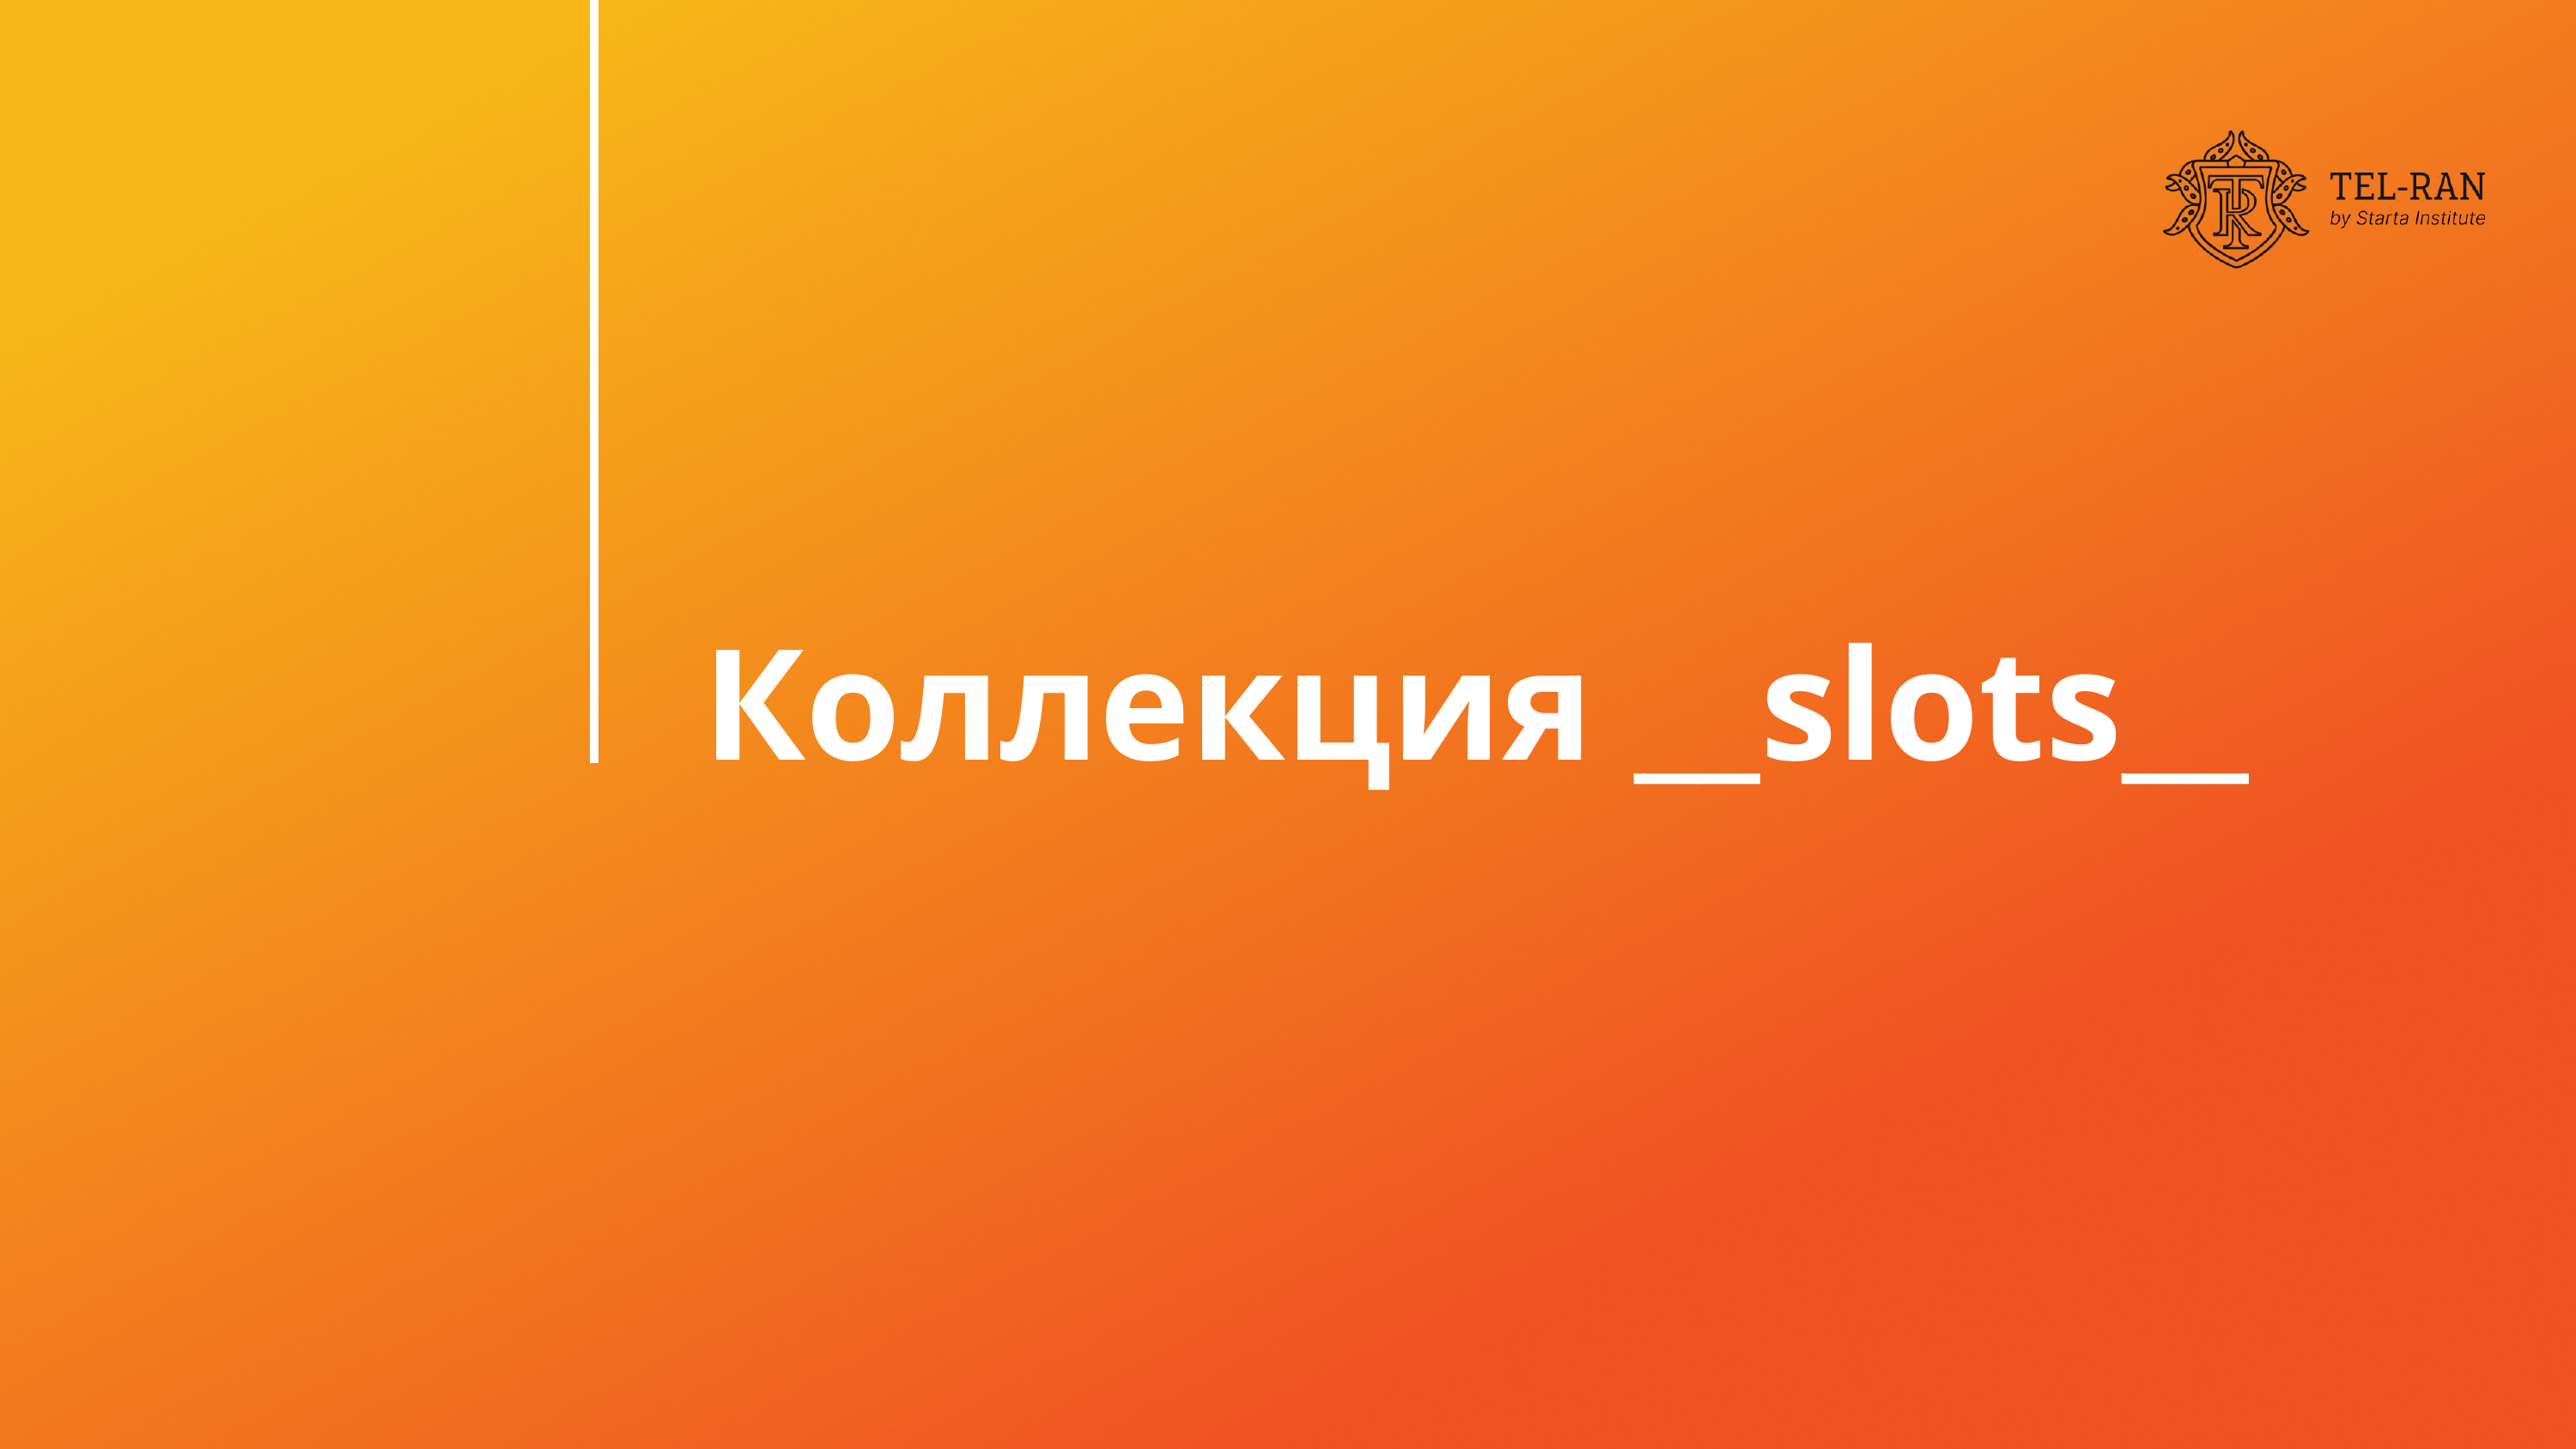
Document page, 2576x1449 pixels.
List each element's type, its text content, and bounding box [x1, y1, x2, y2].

text_box Коллекция __slots__ [702, 386, 2339, 1034]
picture [0, 0, 2576, 1449]
